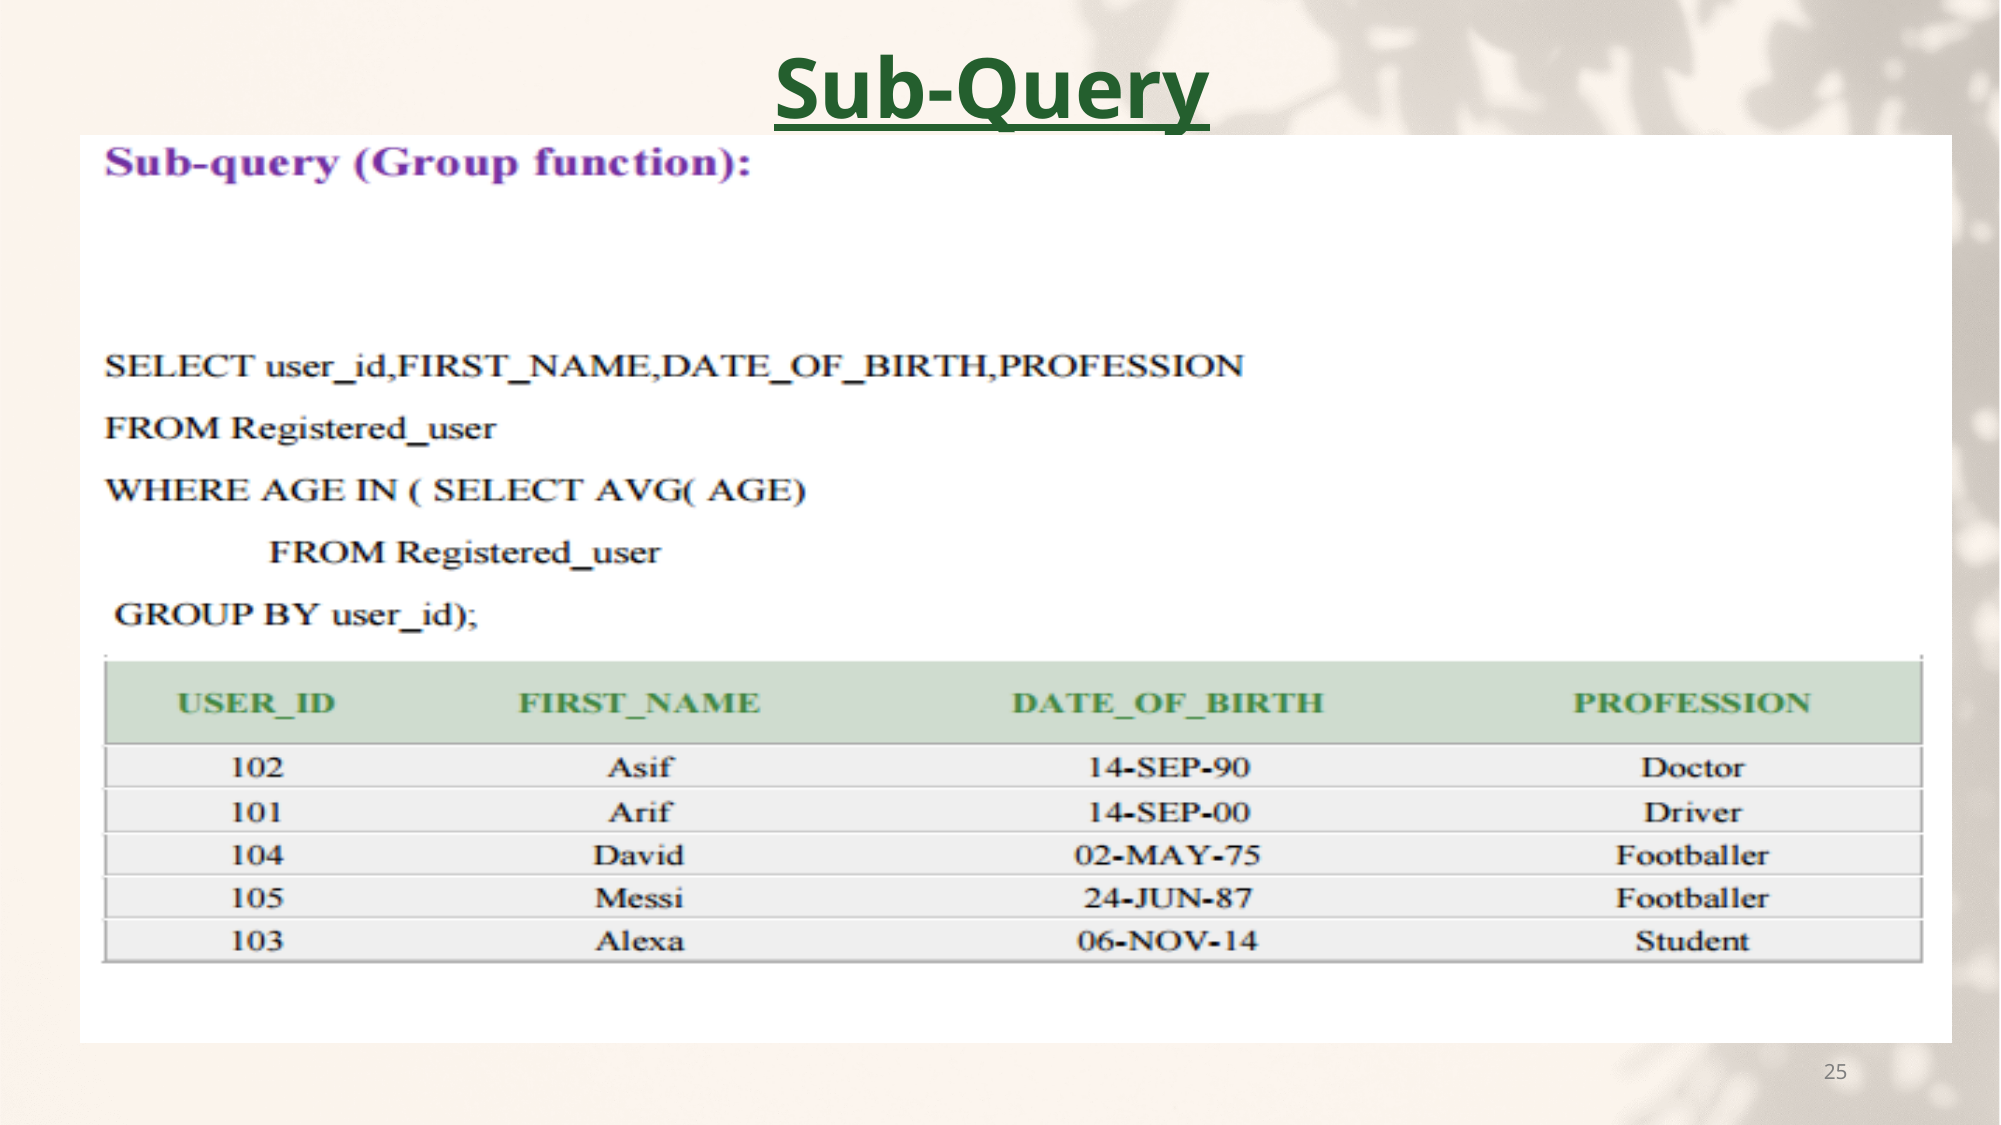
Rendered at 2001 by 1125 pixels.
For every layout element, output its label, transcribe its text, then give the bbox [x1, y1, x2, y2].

title Sub-Query [129, 38, 1855, 135]
slide_number 25 [1412, 1043, 1863, 1103]
picture [0, 0, 2000, 1125]
